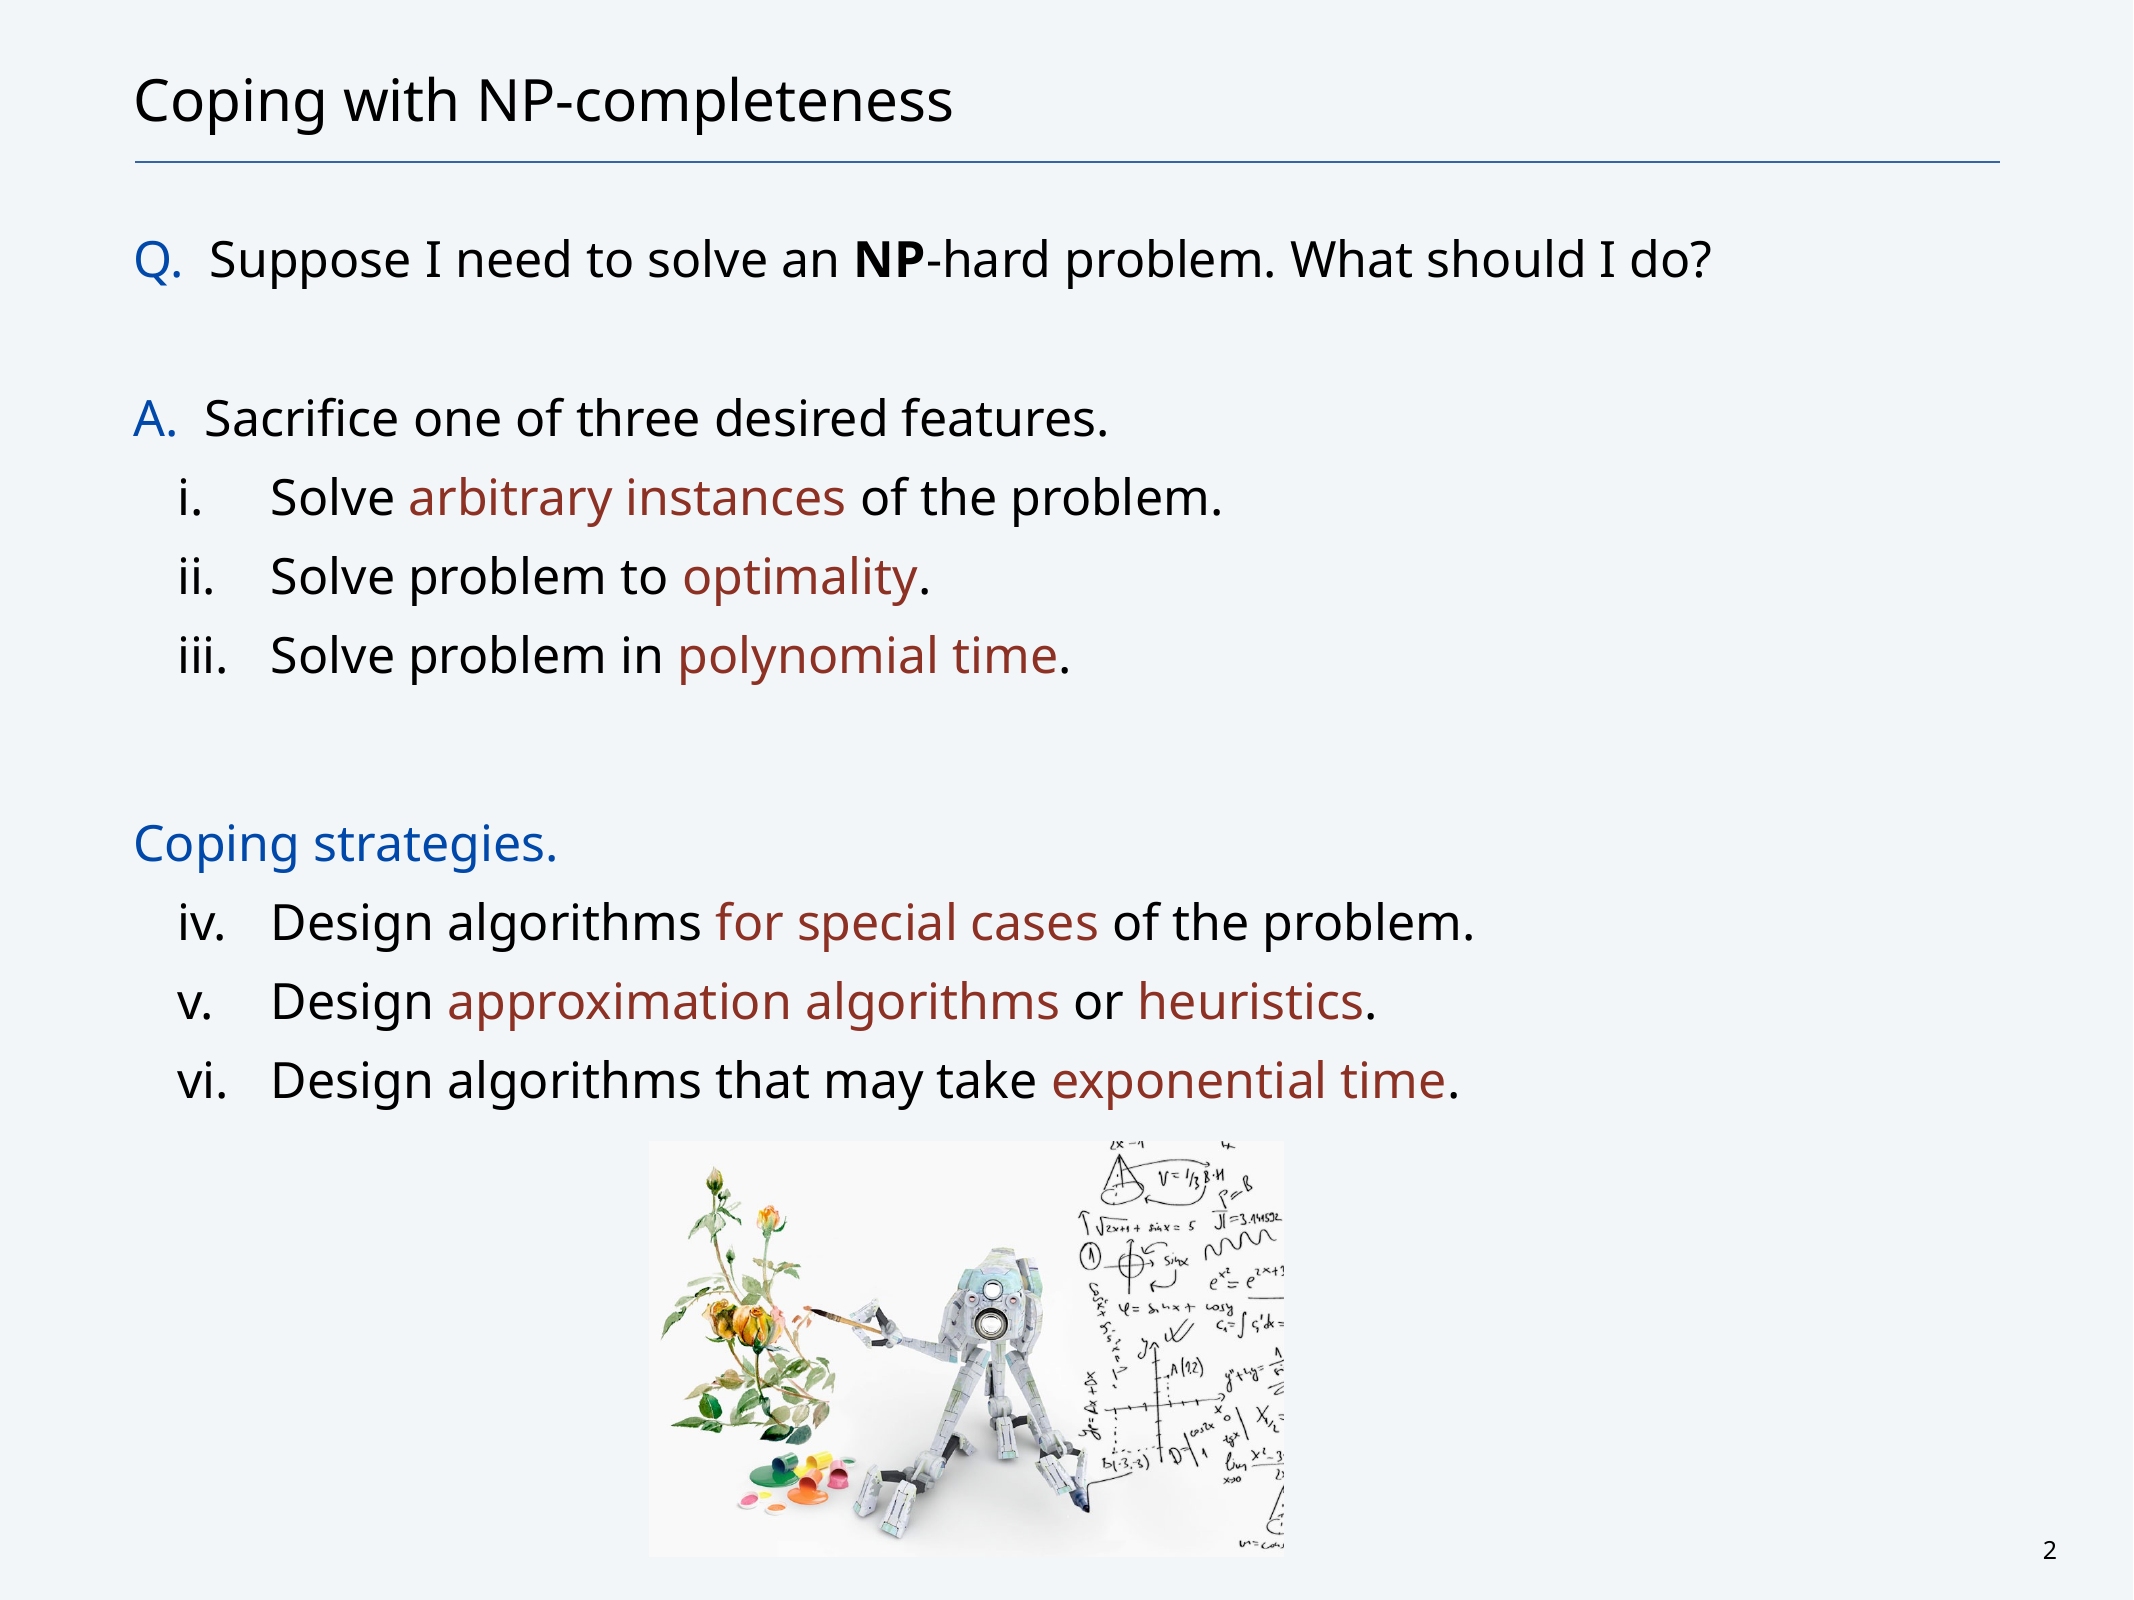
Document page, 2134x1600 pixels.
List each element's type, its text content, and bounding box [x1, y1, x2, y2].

slide_number 2 [2034, 1532, 2066, 1570]
list Q. Suppose I need to solve an NP-hard problem. What should I do? A. Sacrifice one of three desired features. Solve arbitrary instances of the problem. Solve problem to optimality. Solve problem in polynomial time. Coping strategies. Design algorithms for special cases of the problem. Design approximation algorithms or heuristics. Design algorithms that may take exponential time. [132, 207, 2001, 1551]
picture [649, 1141, 1284, 1557]
title Coping with NP-completeness [132, 0, 2001, 134]
